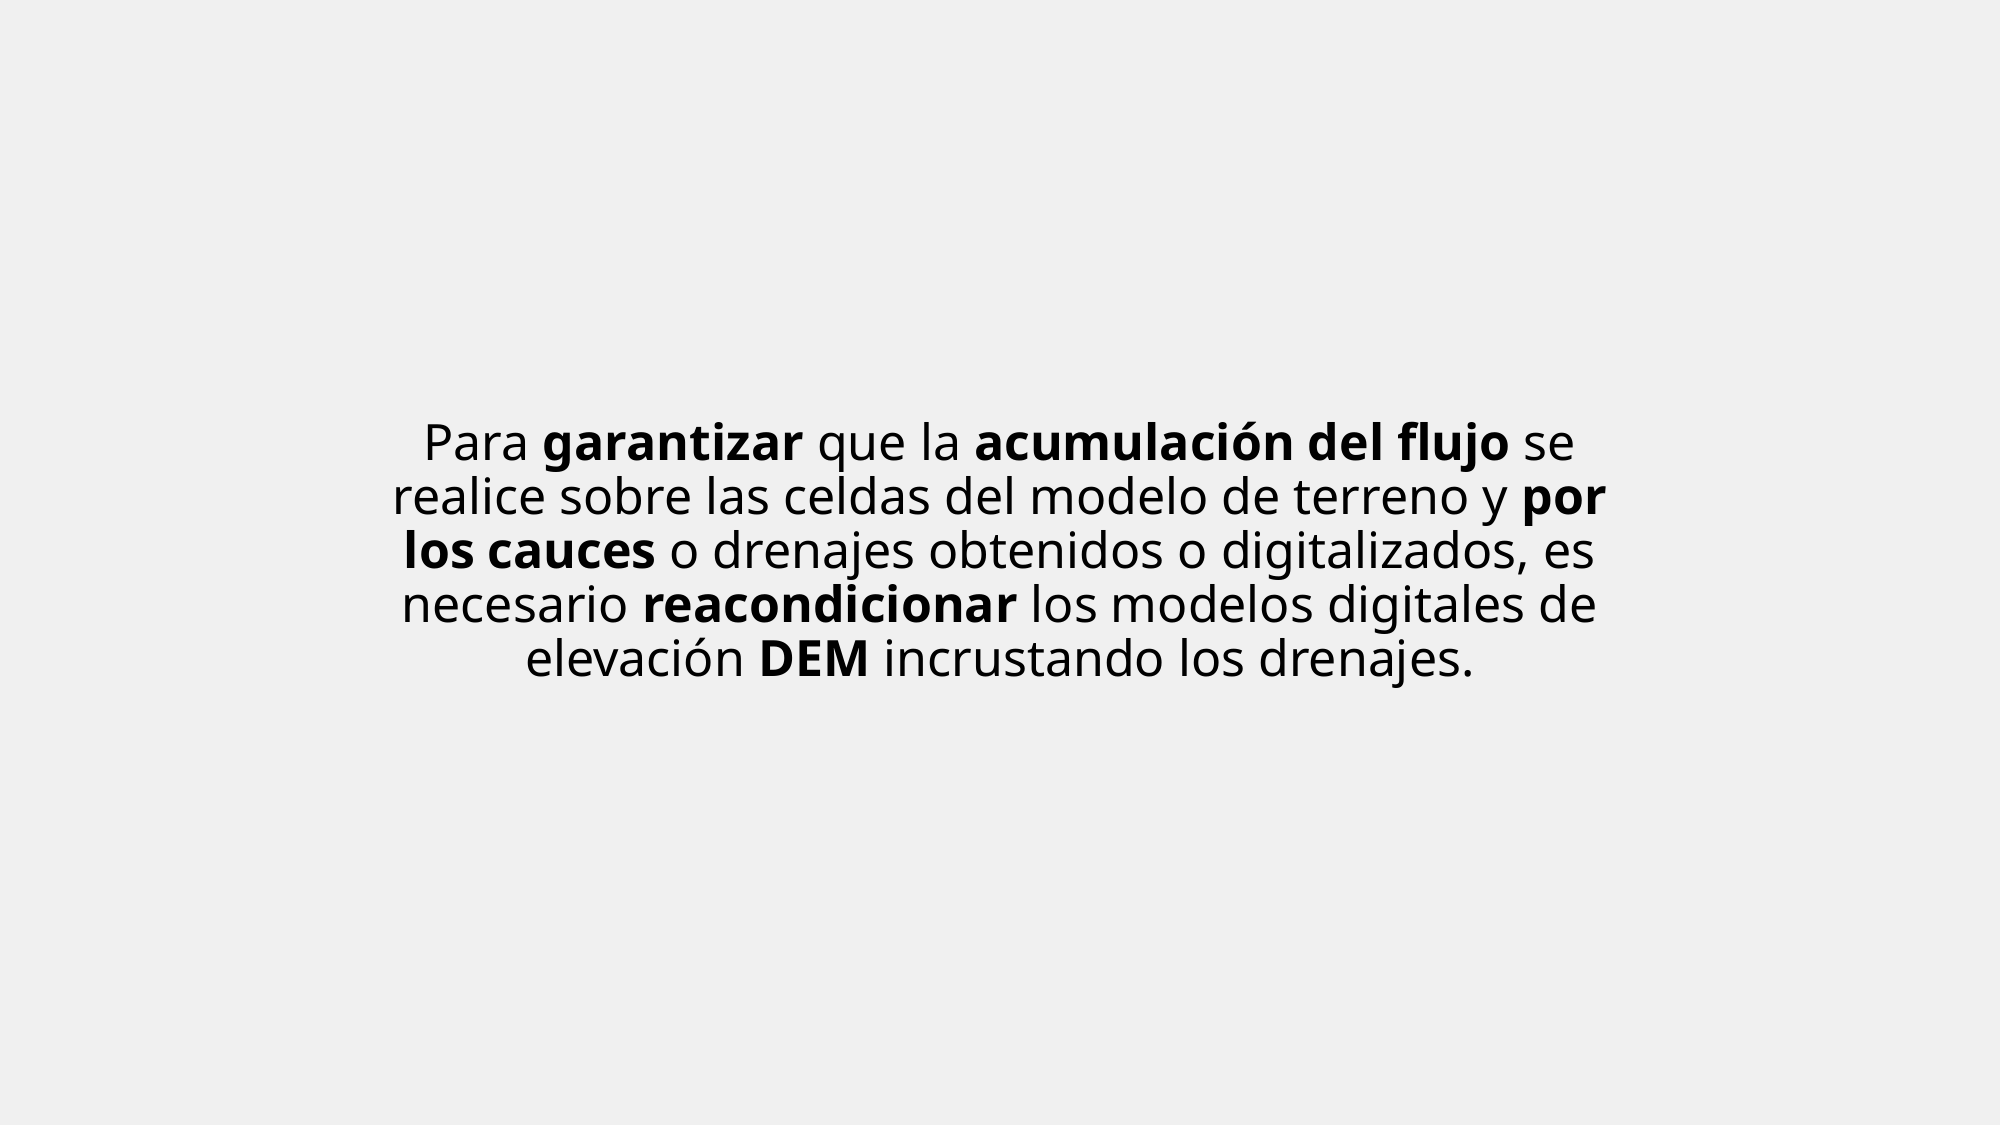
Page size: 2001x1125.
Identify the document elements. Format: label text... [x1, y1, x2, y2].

title Para garantizar que la acumulación del flujo se realice sobre las celdas del modelo de terreno y por los cauces o drenajes obtenidos o digitalizados, es necesario reacondicionar los modelos digitales de elevación DEM incrustando los drenajes. [360, 409, 1640, 716]
